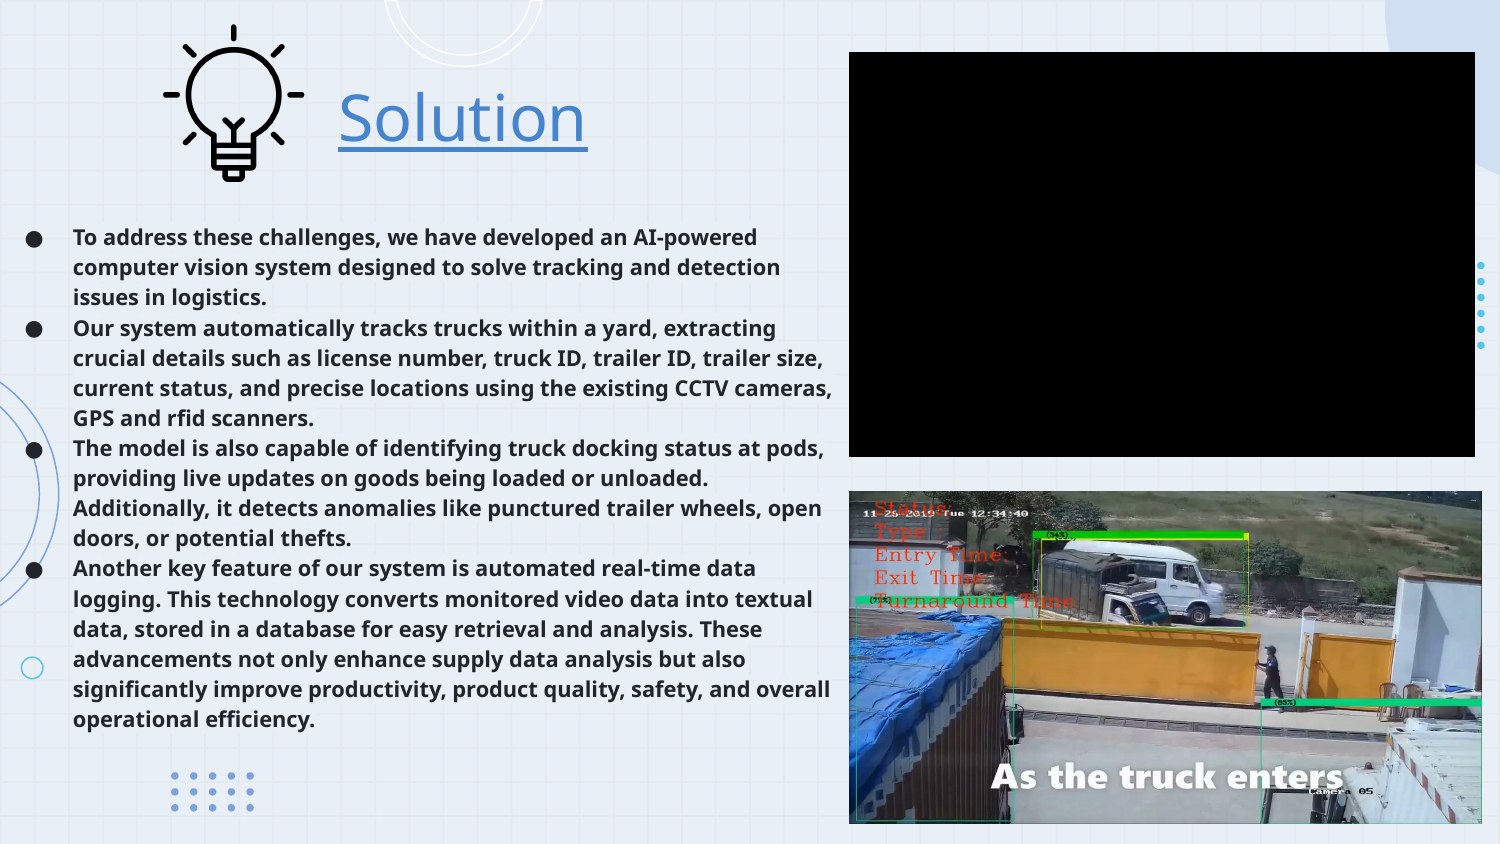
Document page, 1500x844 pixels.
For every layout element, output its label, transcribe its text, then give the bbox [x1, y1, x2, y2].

list To address these challenges, we have developed an AI-powered computer vision system designed to solve tracking and detection issues in logistics. Our system automatically tracks trucks within a yard, extracting crucial details such as license number, truck ID, trailer ID, trailer size, current status, and precise locations using the existing CCTV cameras, GPS and rfid scanners. The model is also capable of identifying truck docking status at pods, providing live updates on goods being loaded or unloaded. Additionally, it detects anomalies like punctured trailer wheels, open doors, or potential thefts. Another key feature of our system is automated real-time data logging. This technology converts monitored video data into textual data, stored in a database for easy retrieval and analysis. These advancements not only enhance supply data analysis but also significantly improve productivity, product quality, safety, and overall operational efficiency. [0, 204, 857, 844]
picture [849, 52, 1476, 457]
title Solution [328, 89, 844, 143]
picture [849, 491, 1483, 825]
picture [143, 13, 324, 194]
